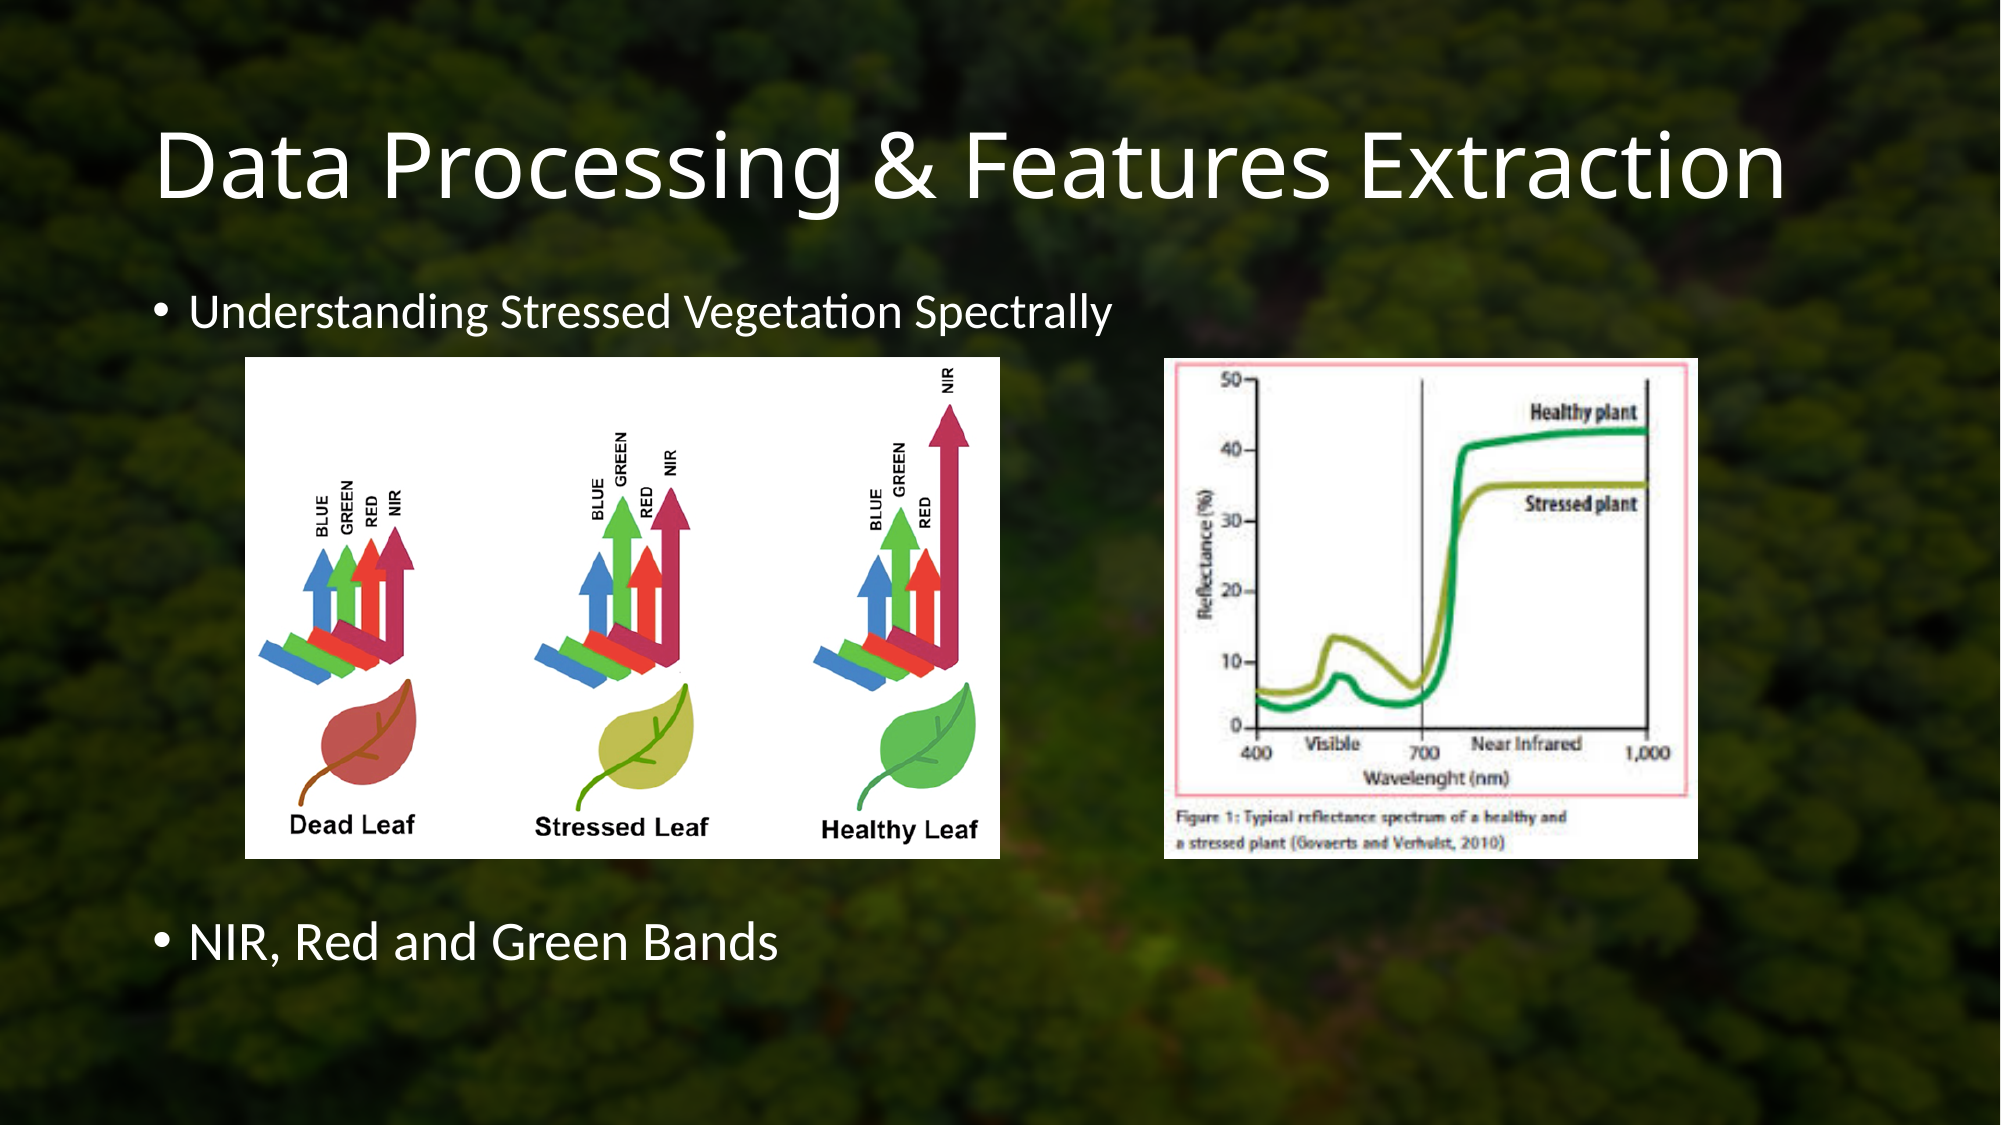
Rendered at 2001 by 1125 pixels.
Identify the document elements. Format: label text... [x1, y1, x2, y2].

title Data Processing & Features Extraction [137, 59, 1863, 277]
picture [0, 0, 2001, 1125]
list Understanding Stressed Vegetation Spectrally NIR, Red and Green Bands [137, 277, 1863, 992]
